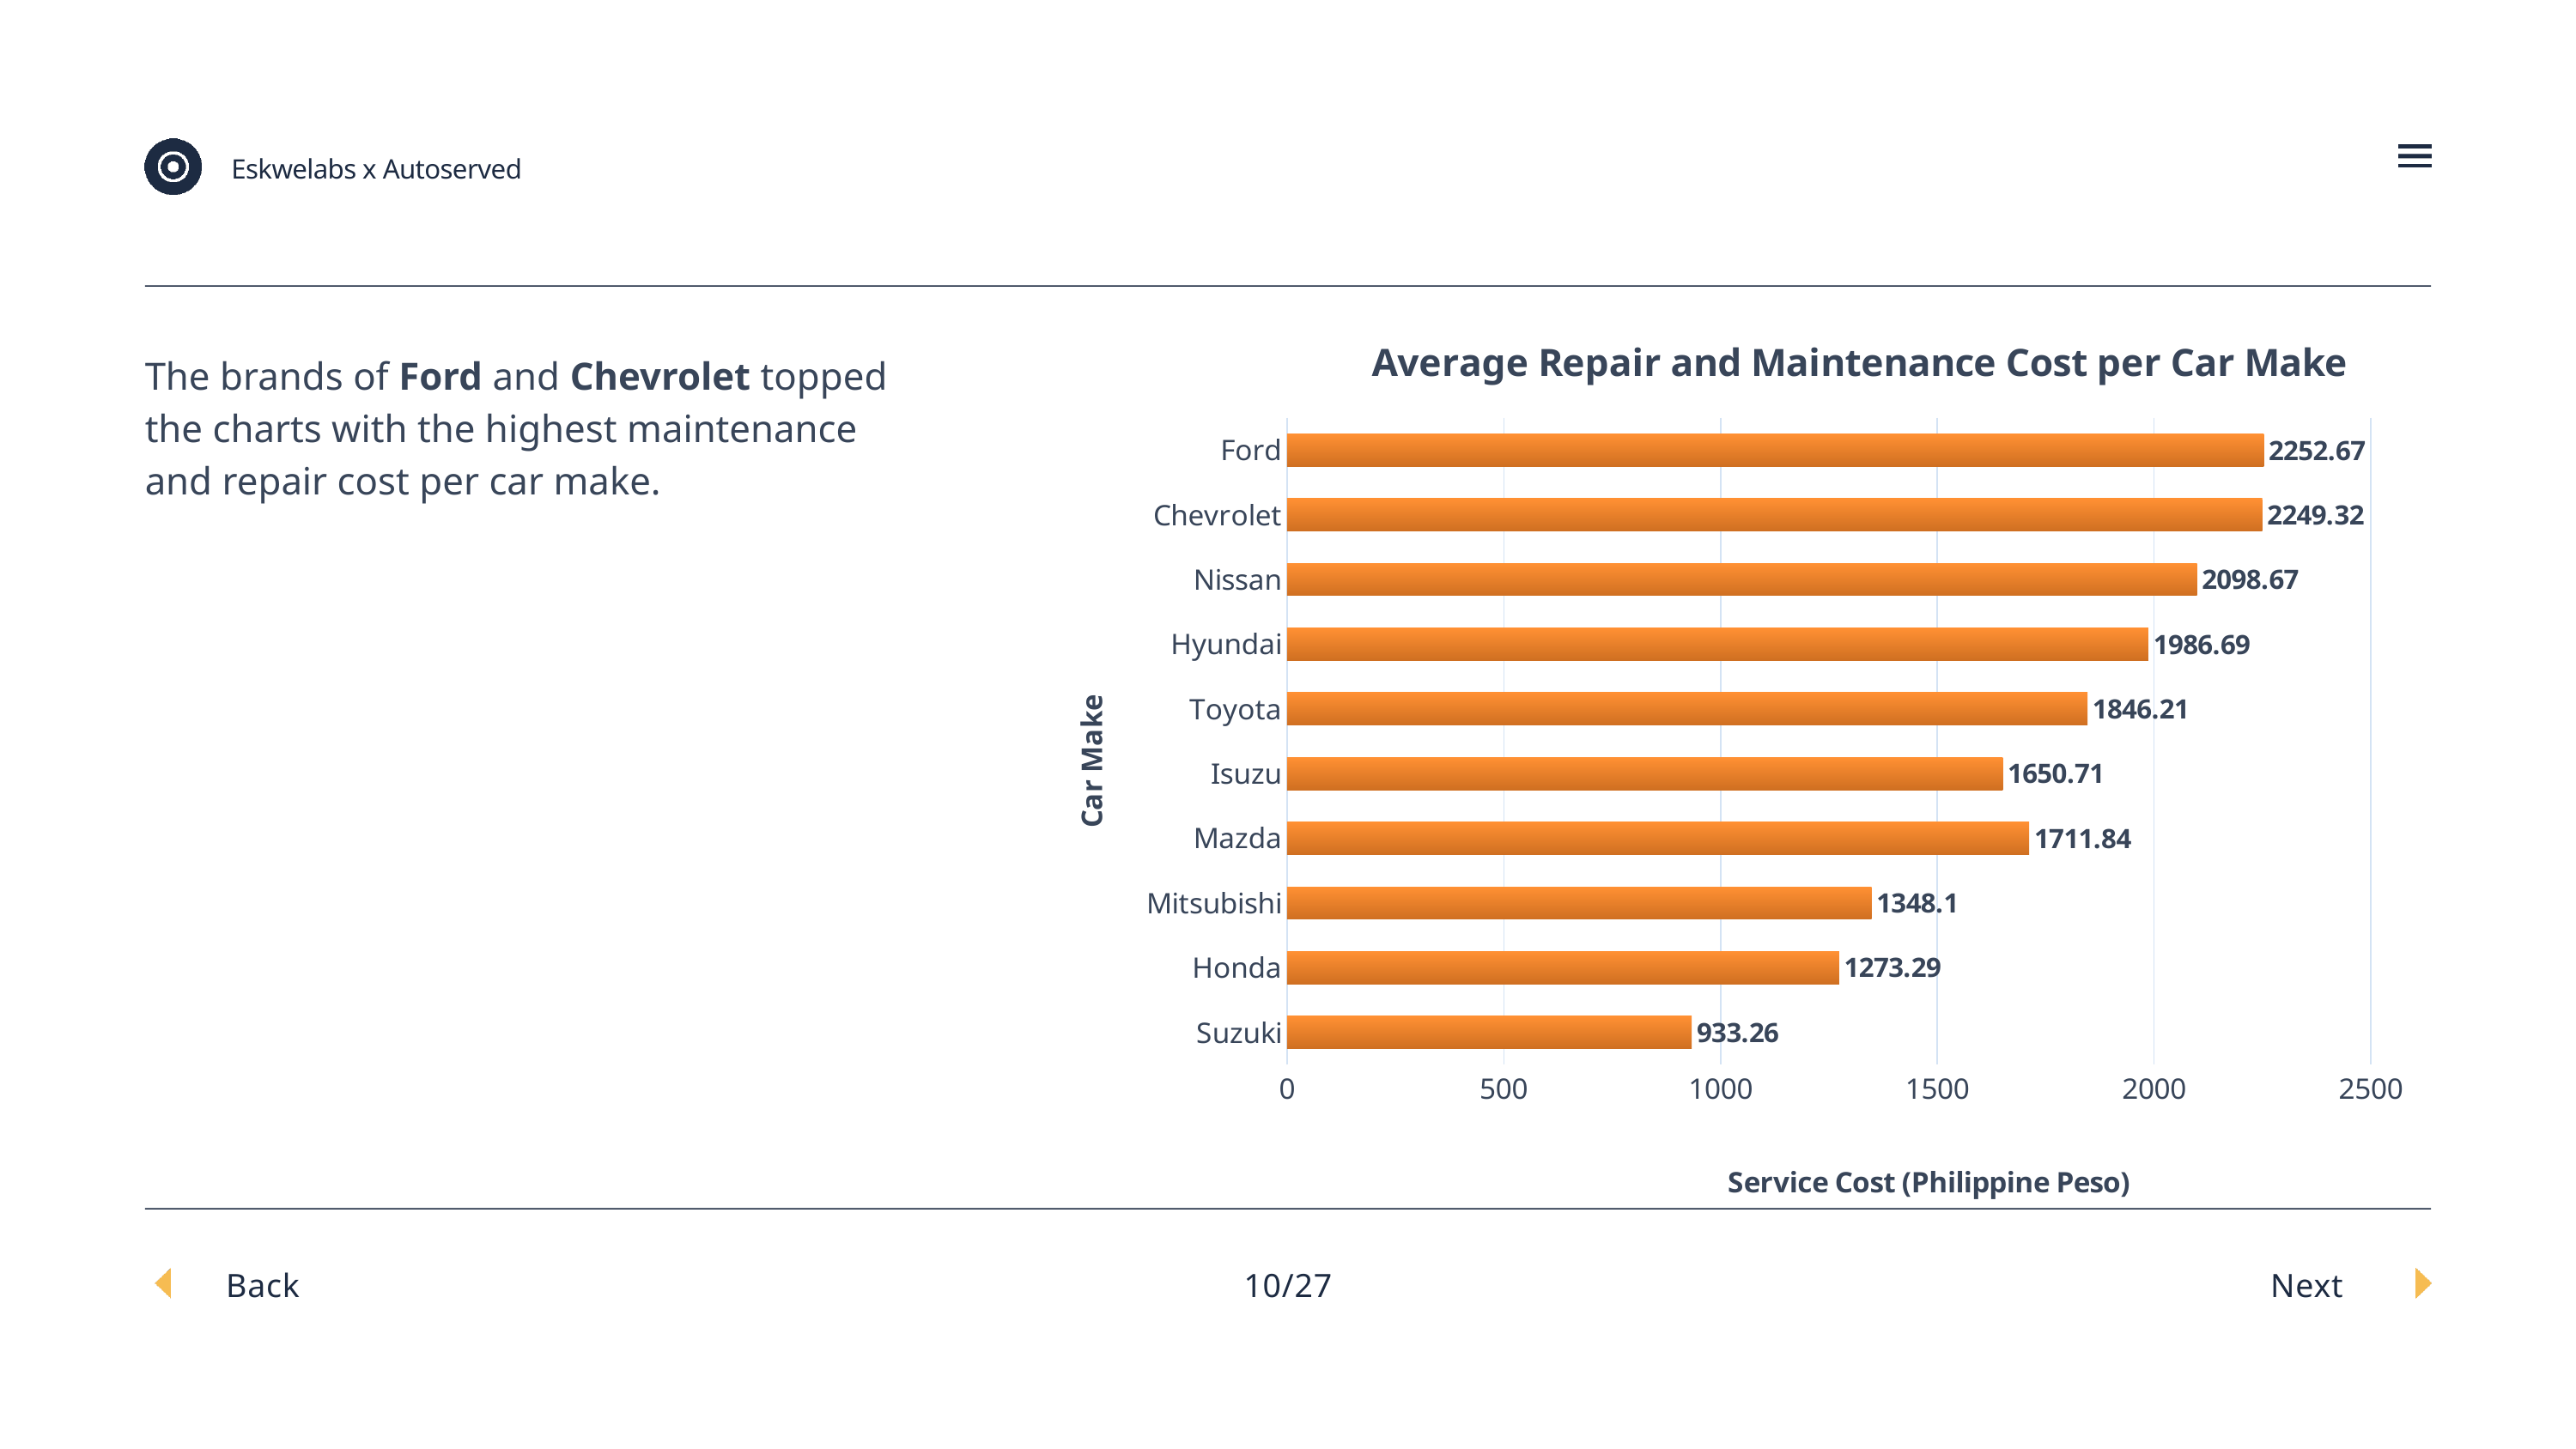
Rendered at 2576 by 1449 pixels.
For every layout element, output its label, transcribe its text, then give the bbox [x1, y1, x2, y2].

picture [155, 1267, 171, 1299]
chart [1041, 301, 2432, 1210]
text_box 10/27 [927, 1258, 1649, 1304]
text_box Eskwelabs x Autoserved [231, 146, 596, 185]
text_box Next [1862, 1258, 2343, 1304]
text_box The brands of Ford and Chevrolet topped the charts with the highest maintenance and repair cost per car make. [144, 344, 913, 503]
text_box Back [226, 1258, 769, 1304]
picture [2397, 144, 2432, 167]
picture [2415, 1267, 2432, 1299]
picture [144, 138, 202, 196]
